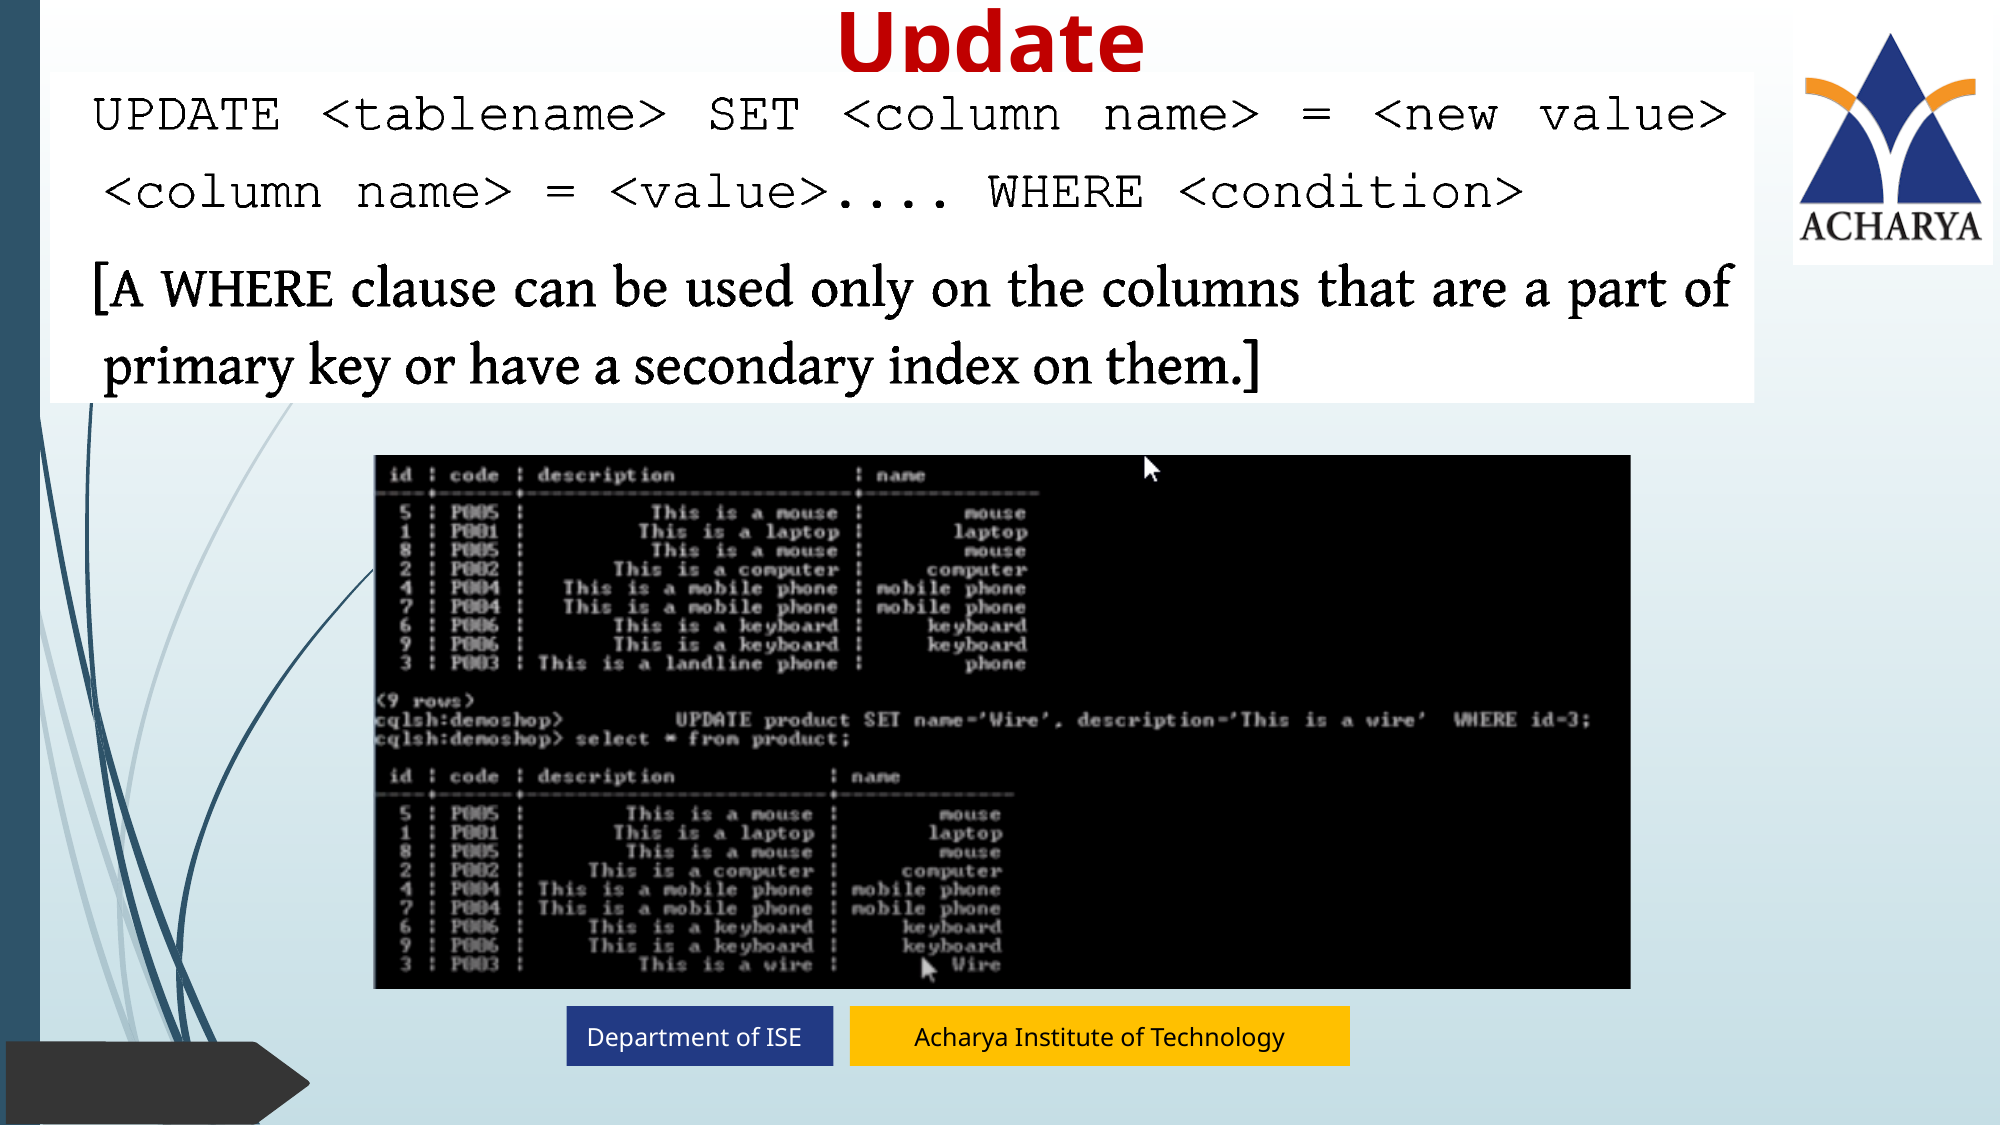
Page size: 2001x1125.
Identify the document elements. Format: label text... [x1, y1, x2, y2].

picture [372, 454, 1631, 990]
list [49, 71, 1755, 404]
title Update [22, 0, 1982, 157]
